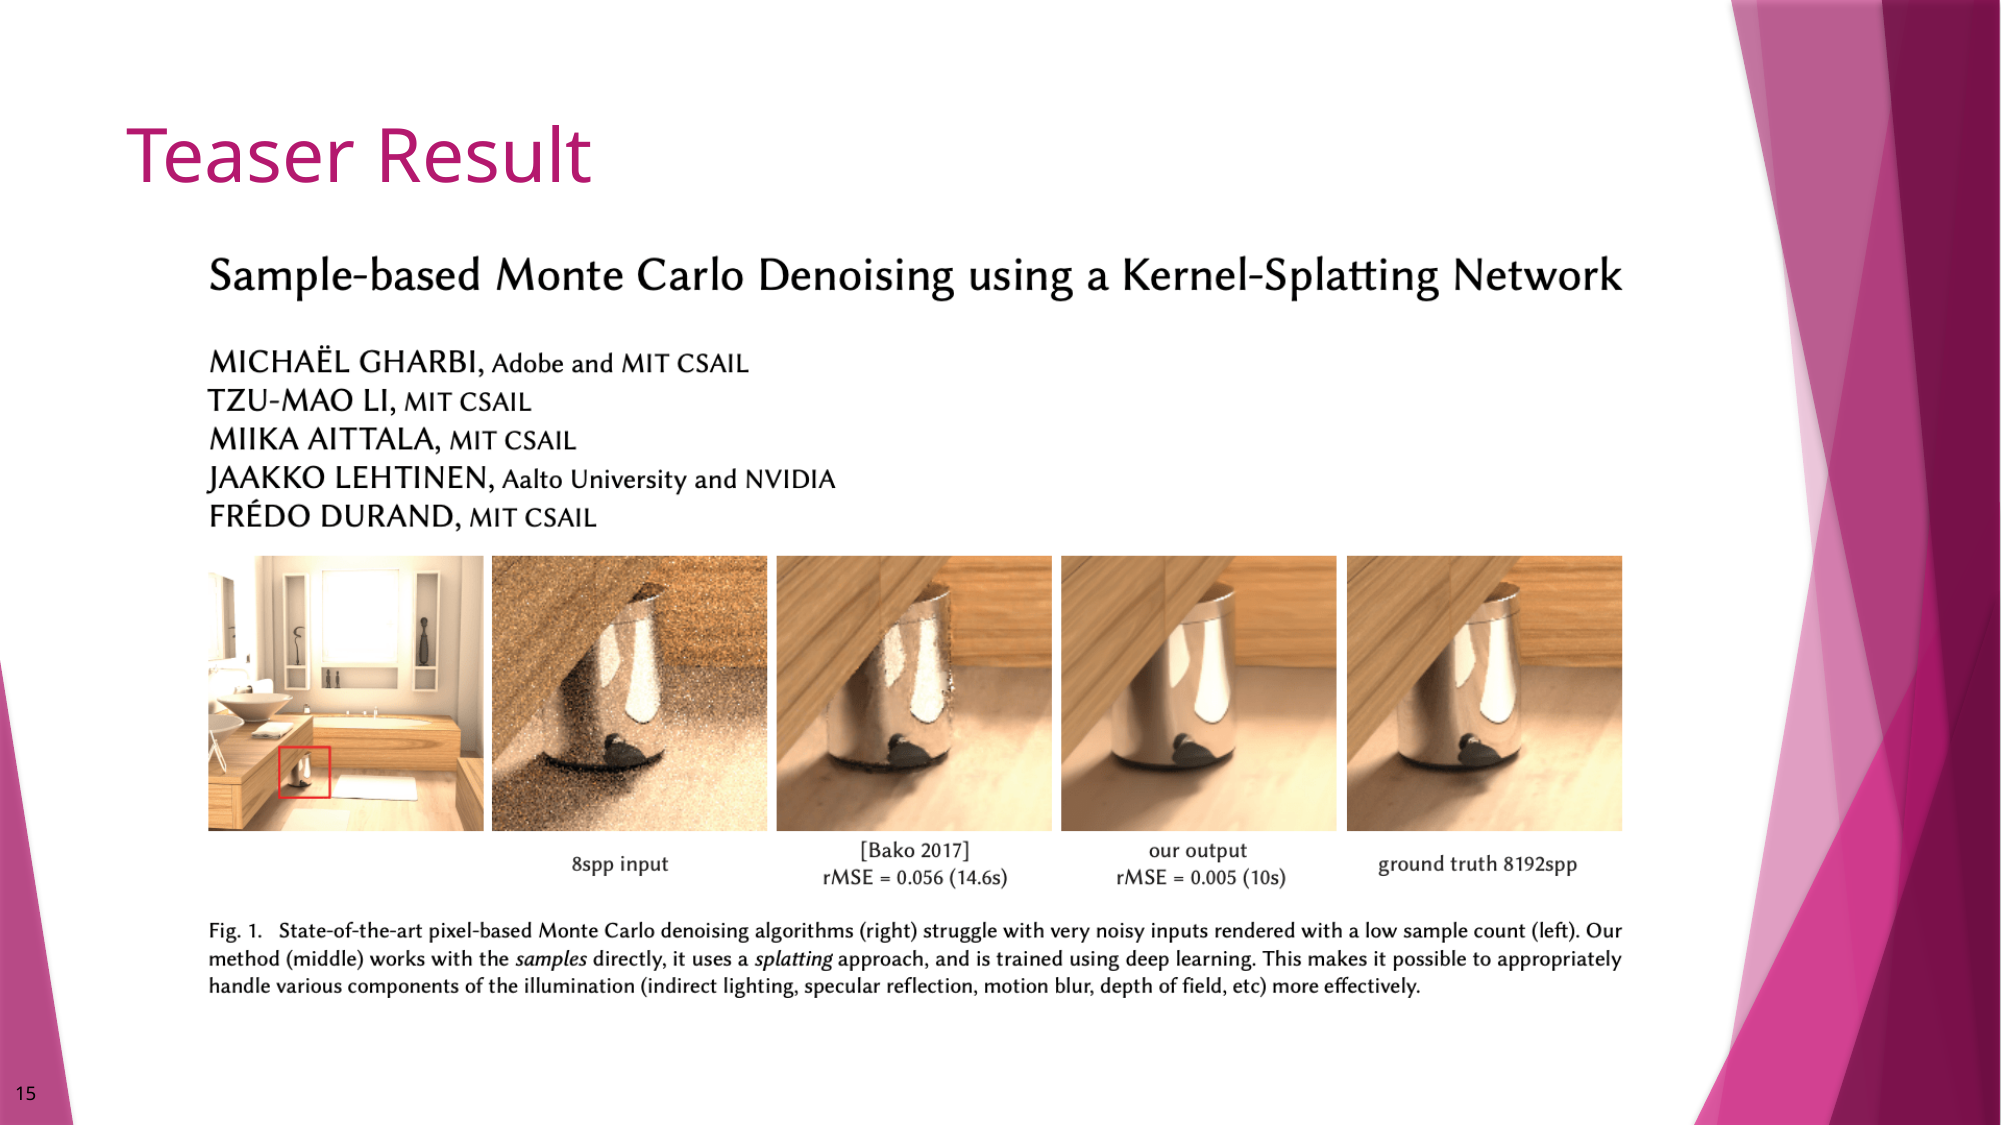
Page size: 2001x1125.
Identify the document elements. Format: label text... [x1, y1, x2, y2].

picture [174, 244, 1666, 1000]
title Teaser Result [111, 99, 1522, 317]
slide_number 15 [0, 1063, 113, 1124]
